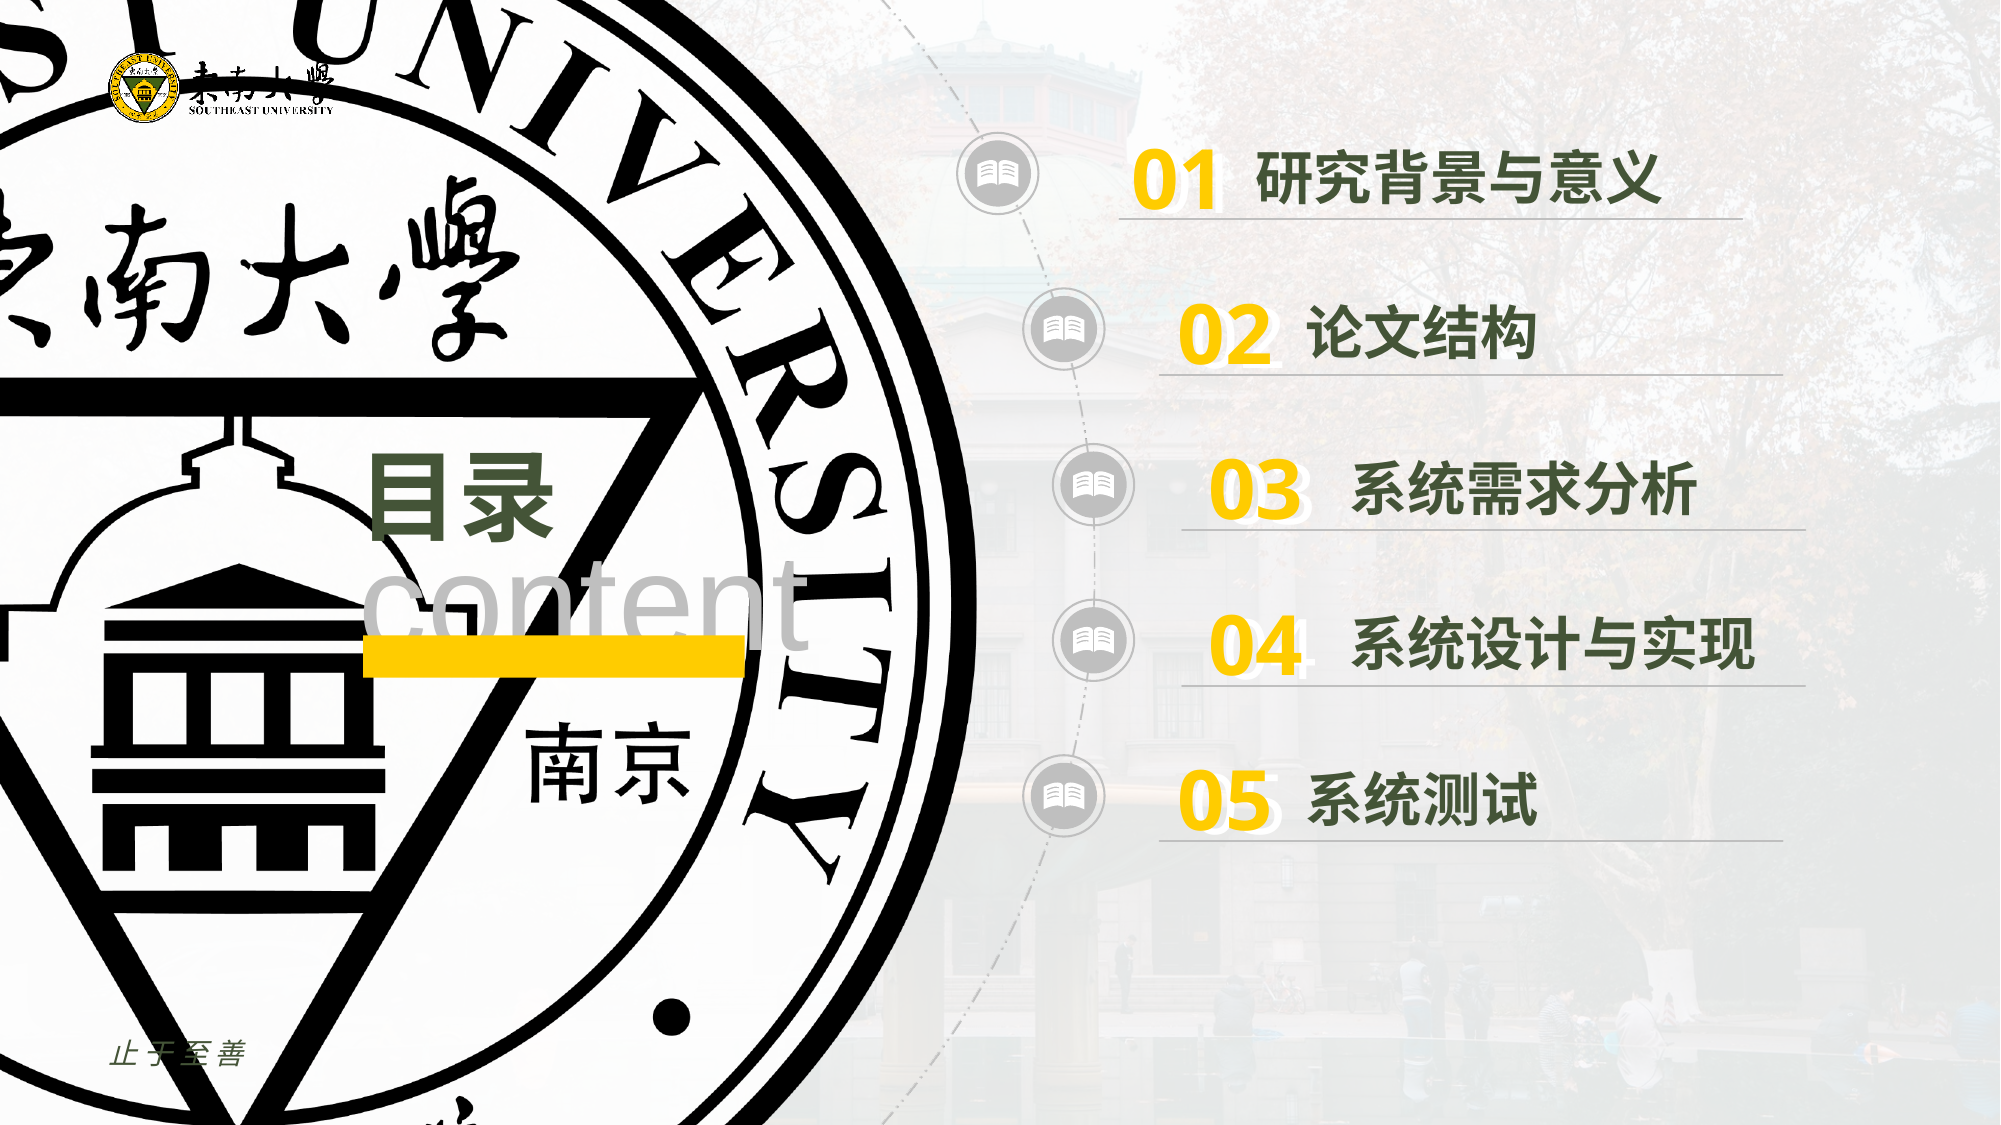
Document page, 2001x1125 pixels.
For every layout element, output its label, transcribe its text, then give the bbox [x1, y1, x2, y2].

text_box [1072, 625, 1115, 656]
text_box [1059, 606, 1128, 675]
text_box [1174, 739, 1309, 860]
text_box 论文结构 [1309, 288, 1623, 374]
text_box 系统测试 [1309, 755, 1623, 840]
slide_number 止于至善 [108, 1022, 657, 1083]
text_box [1205, 584, 1340, 705]
picture [0, 0, 1096, 1125]
text_box 系统需求分析 [1340, 444, 1806, 529]
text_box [1023, 288, 1105, 370]
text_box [957, 132, 1039, 215]
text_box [1128, 118, 1263, 239]
text_box [1051, 598, 1136, 683]
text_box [1023, 755, 1105, 837]
text_box 系统设计与实现 [1340, 600, 1790, 685]
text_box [1052, 443, 1135, 526]
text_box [1205, 429, 1340, 550]
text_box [1174, 273, 1309, 394]
text_box 研究背景与意义 [1263, 133, 1721, 218]
